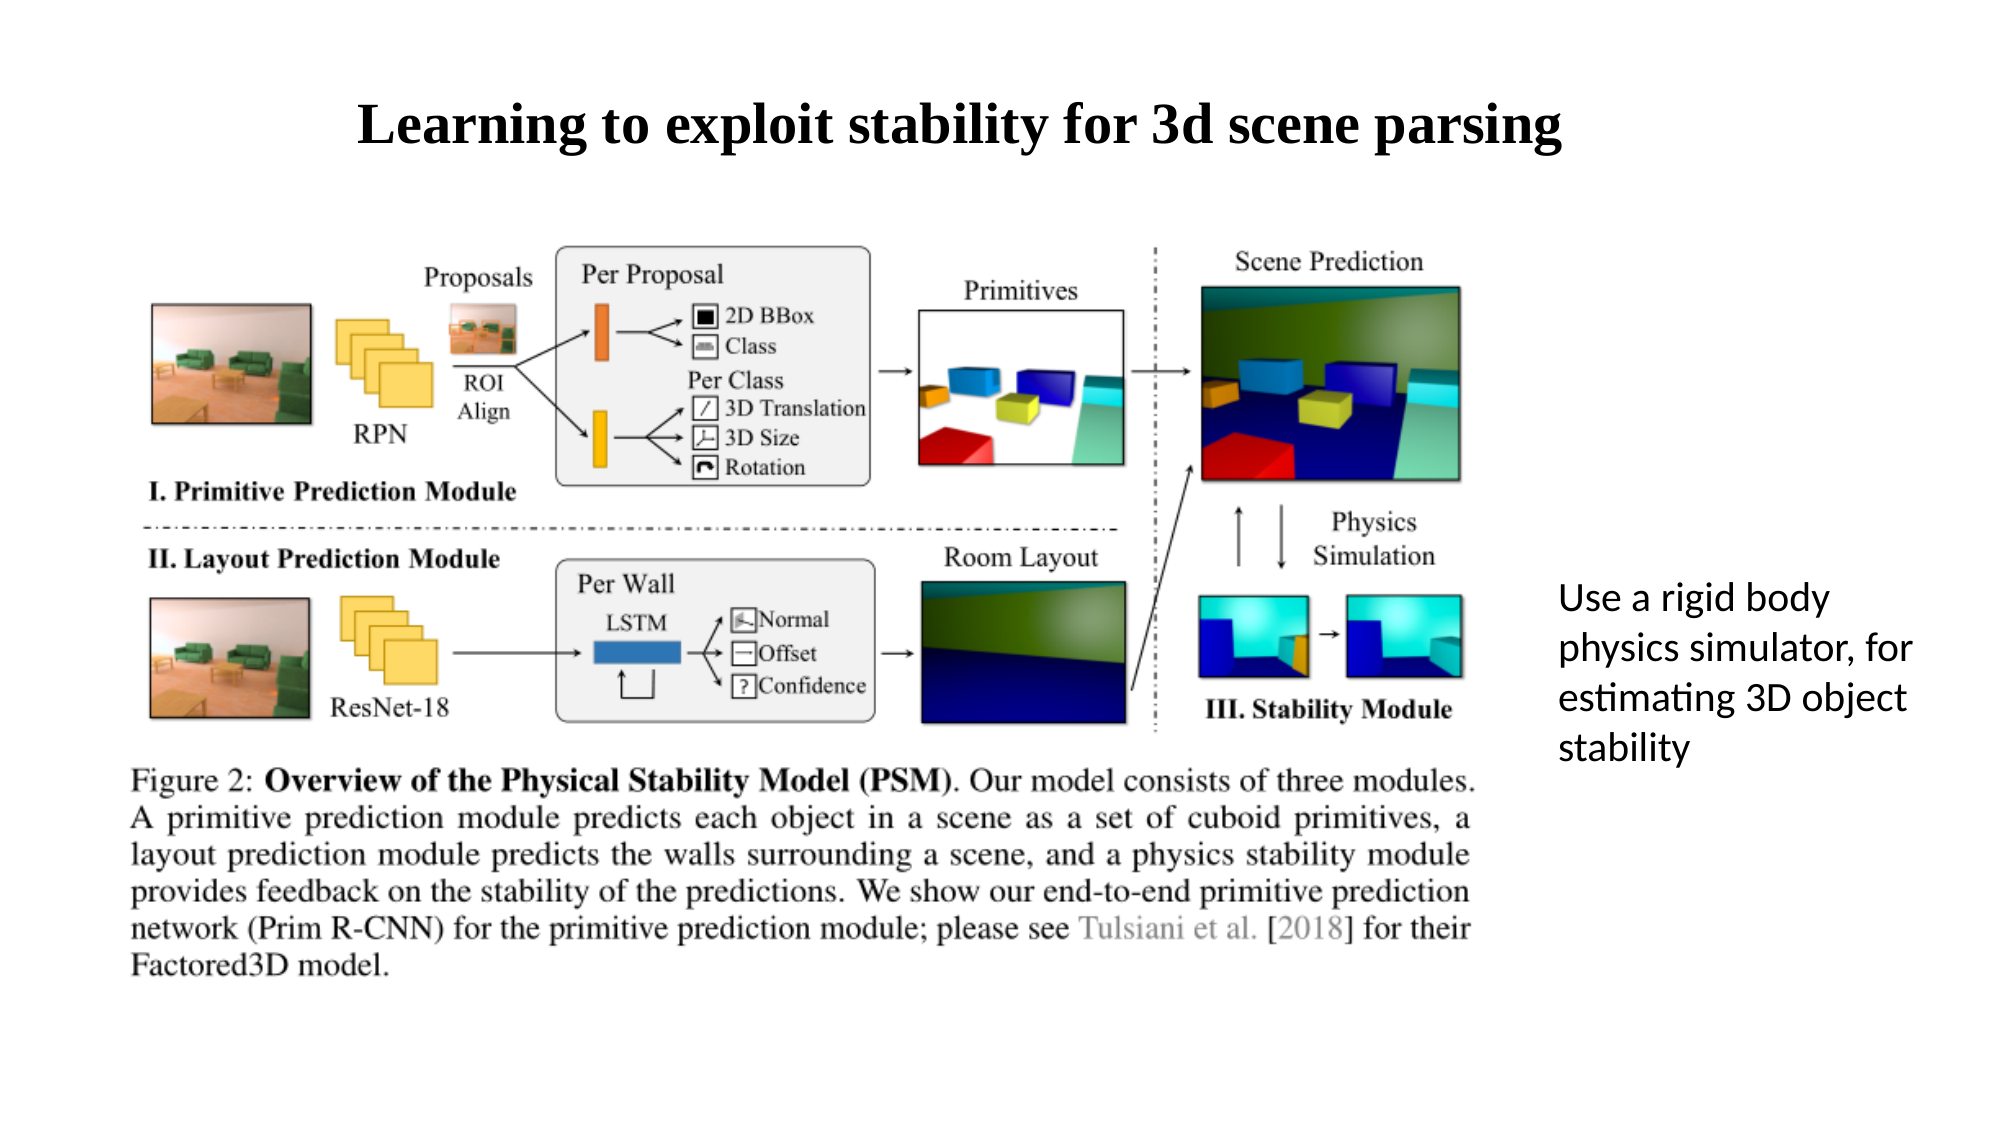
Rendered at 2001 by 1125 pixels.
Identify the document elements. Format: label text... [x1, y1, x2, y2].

text_box Learning to exploit stability for 3d scene parsing [303, 78, 1619, 163]
picture [78, 219, 1504, 1000]
text_box Use a rigid body physics simulator, for estimating 3D object stability [1543, 562, 1971, 778]
